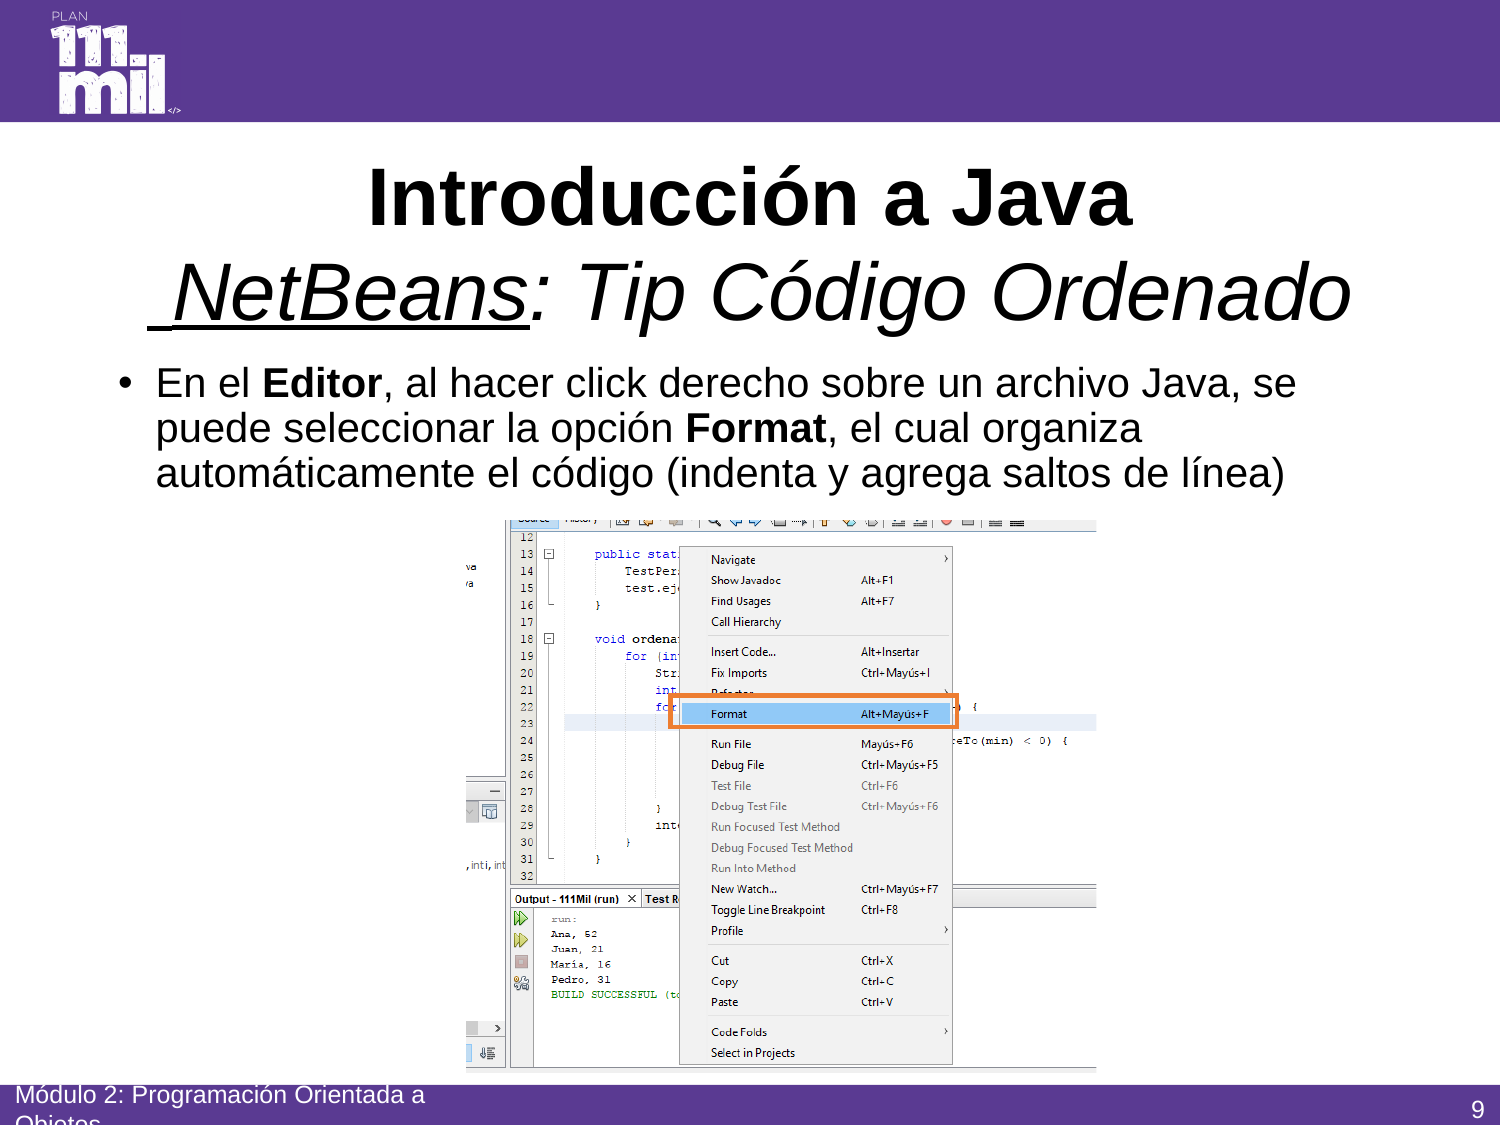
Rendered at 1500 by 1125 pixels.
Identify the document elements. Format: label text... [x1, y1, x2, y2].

slide_number 8 [1162, 1078, 1500, 1125]
title Introducción a Java NetBeans: Tip Código Ordenado [103, 147, 1397, 348]
picture [466, 520, 1097, 1073]
footer Módulo 2: Programación Orientada a Objetos [0, 1078, 507, 1125]
list En el Editor, al hacer click derecho sobre un archivo Java, se puede seleccionar la opción Format, el cual organiza automáticamente el código (indenta y agrega saltos de línea) [103, 354, 1397, 1069]
